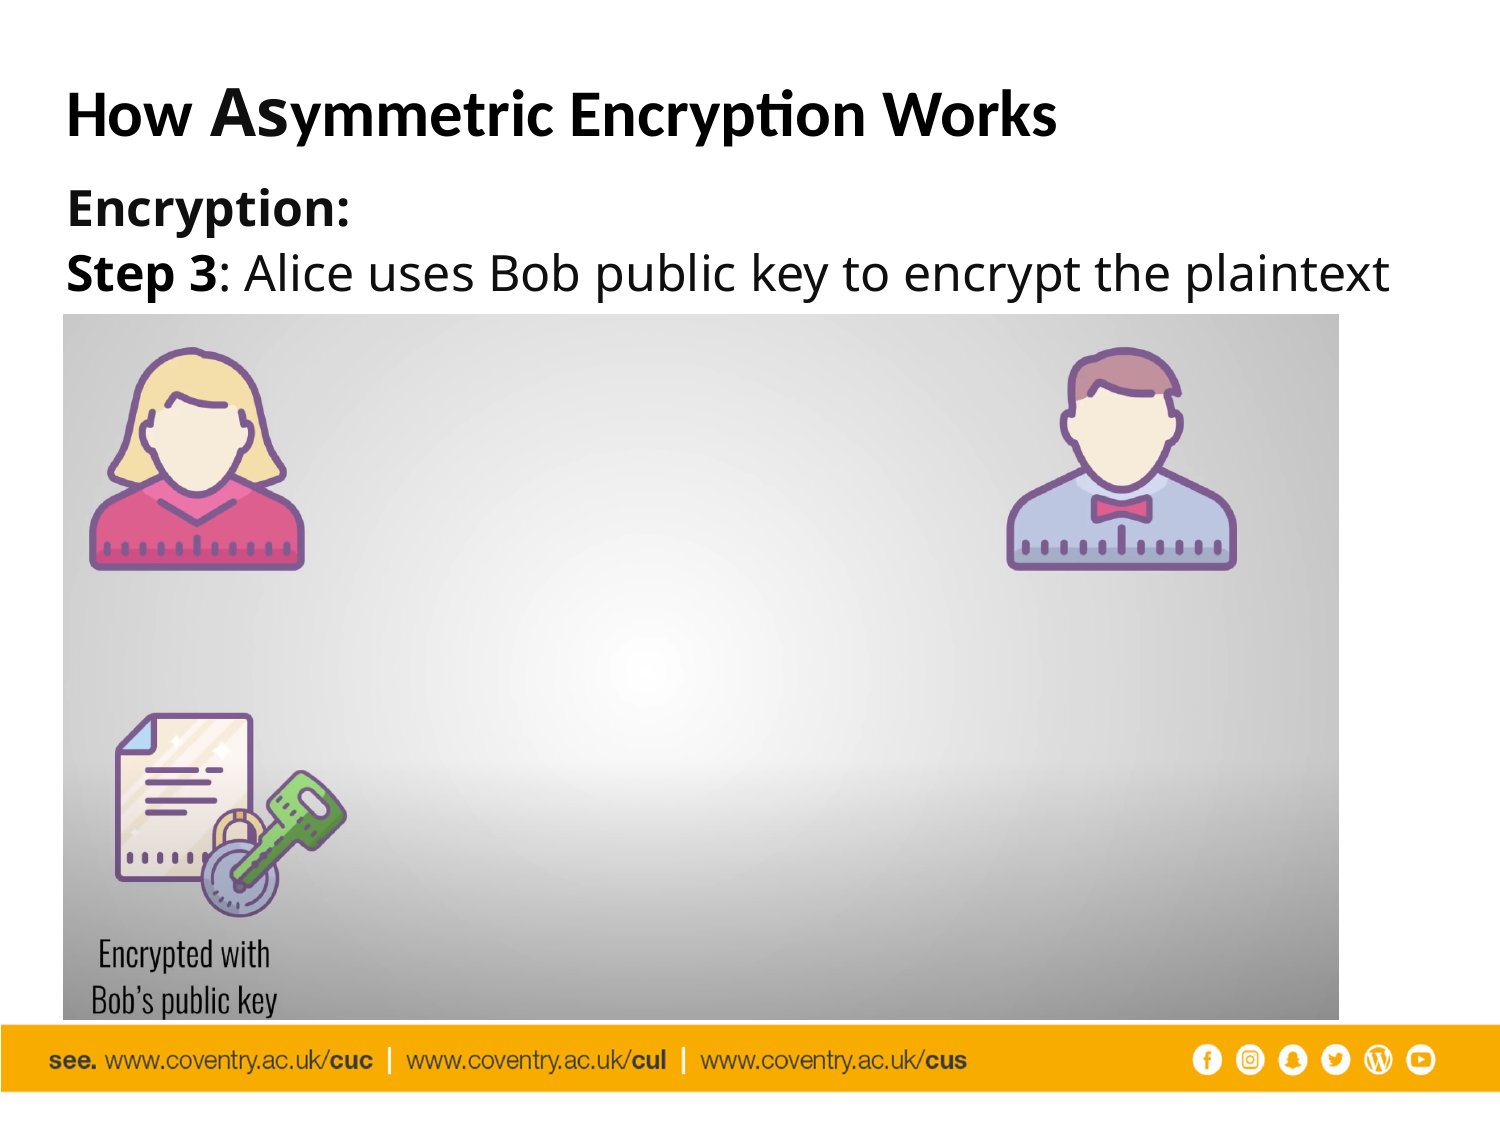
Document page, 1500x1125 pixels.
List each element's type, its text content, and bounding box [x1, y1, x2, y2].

list Encryption: Step 3: Alice uses Bob public key to encrypt the plaintext message.. [64, 108, 1500, 377]
picture [0, 0, 1500, 1122]
title How Asymmetric Encryption Works [66, 69, 1434, 108]
